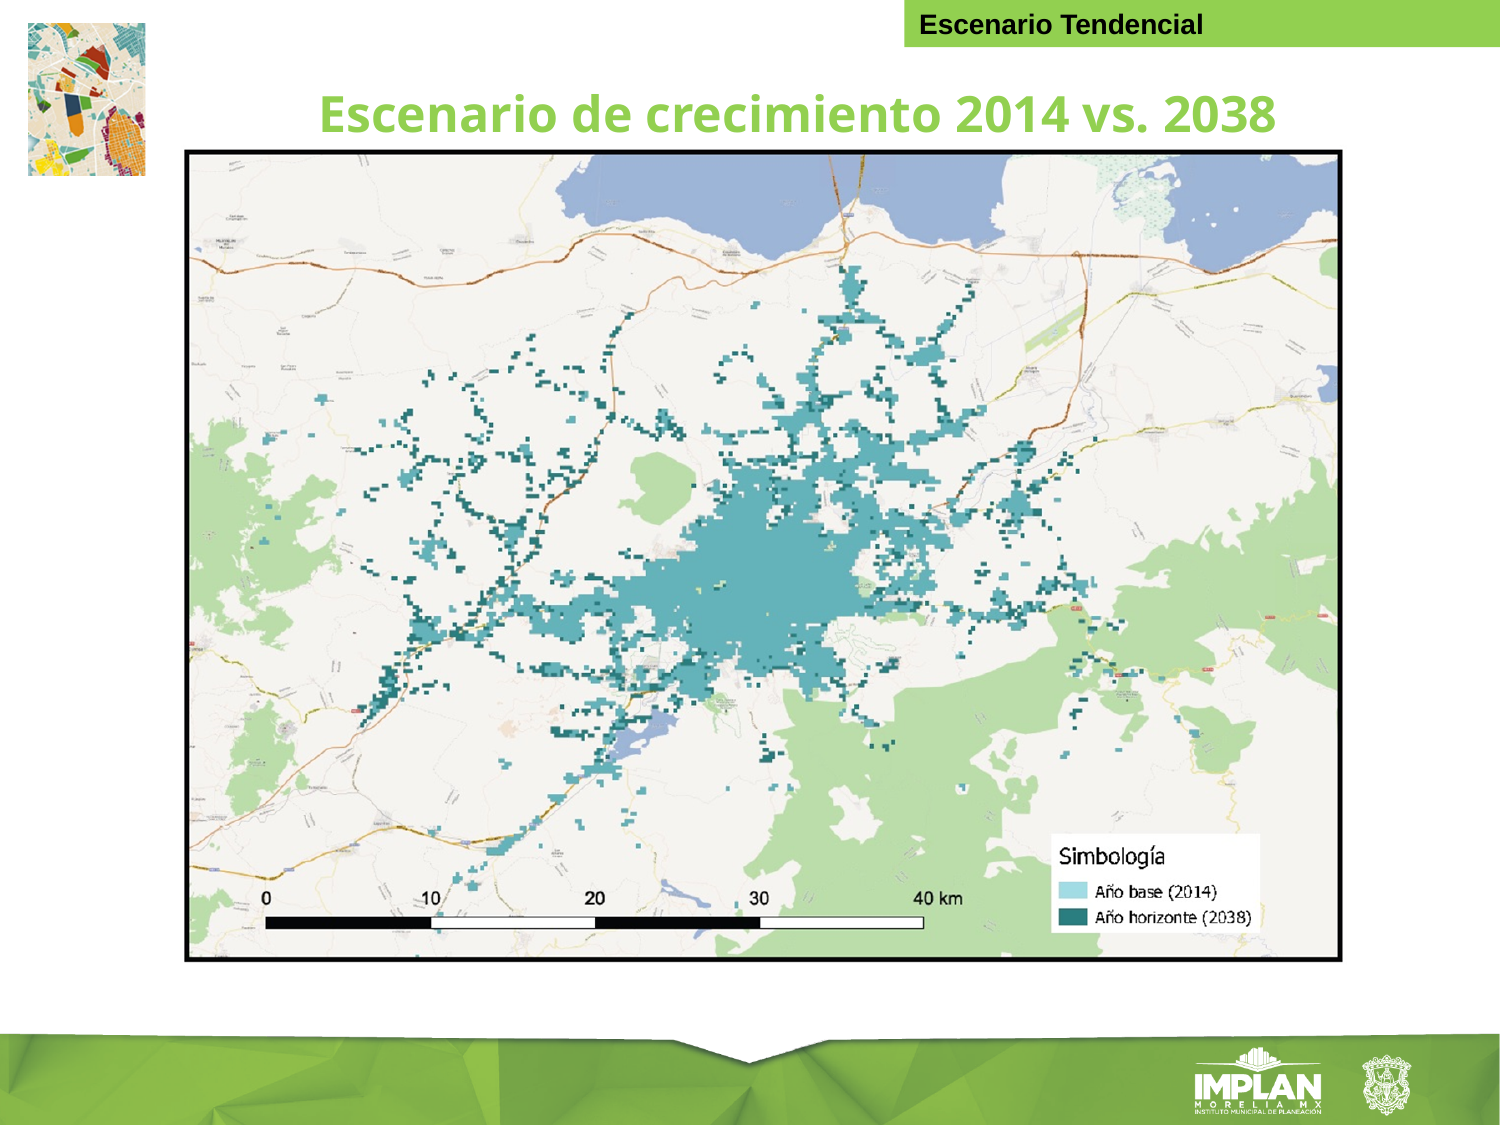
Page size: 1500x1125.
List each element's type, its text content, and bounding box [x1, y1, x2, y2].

picture [0, 1028, 1500, 1125]
title Escenario de crecimiento 2014 vs. 2038 [171, 45, 1425, 181]
picture [28, 23, 1367, 989]
text_box Escenario Tendencial [904, 0, 1500, 48]
